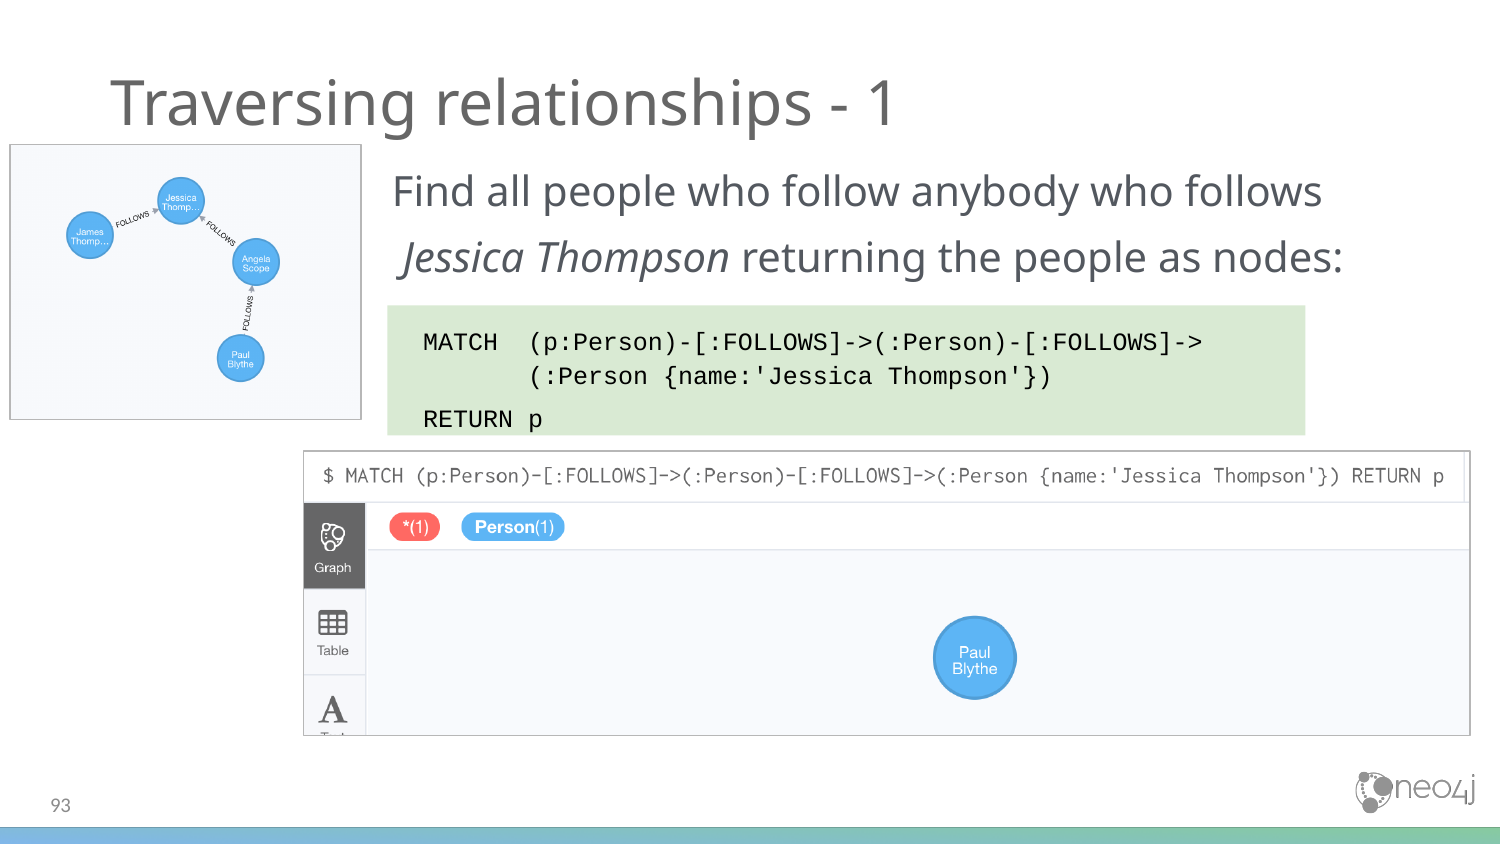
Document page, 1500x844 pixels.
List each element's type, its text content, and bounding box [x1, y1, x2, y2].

slide_number ‹#› [25, 781, 96, 827]
picture [303, 451, 1470, 735]
text_box Find all people who follow anybody who follows Jessica Thompson returning the people as nodes: [376, 145, 1500, 237]
picture [1352, 767, 1479, 818]
list MATCH (p:Person)-[:FOLLOWS]->(:Person)-[:FOLLOWS]-> (:Person {name:'Jessica Thompson'}) RETURN p [387, 305, 1306, 436]
title Traversing relationships - 1 [95, 29, 1438, 171]
picture [0, 826, 1500, 844]
picture [10, 144, 361, 419]
